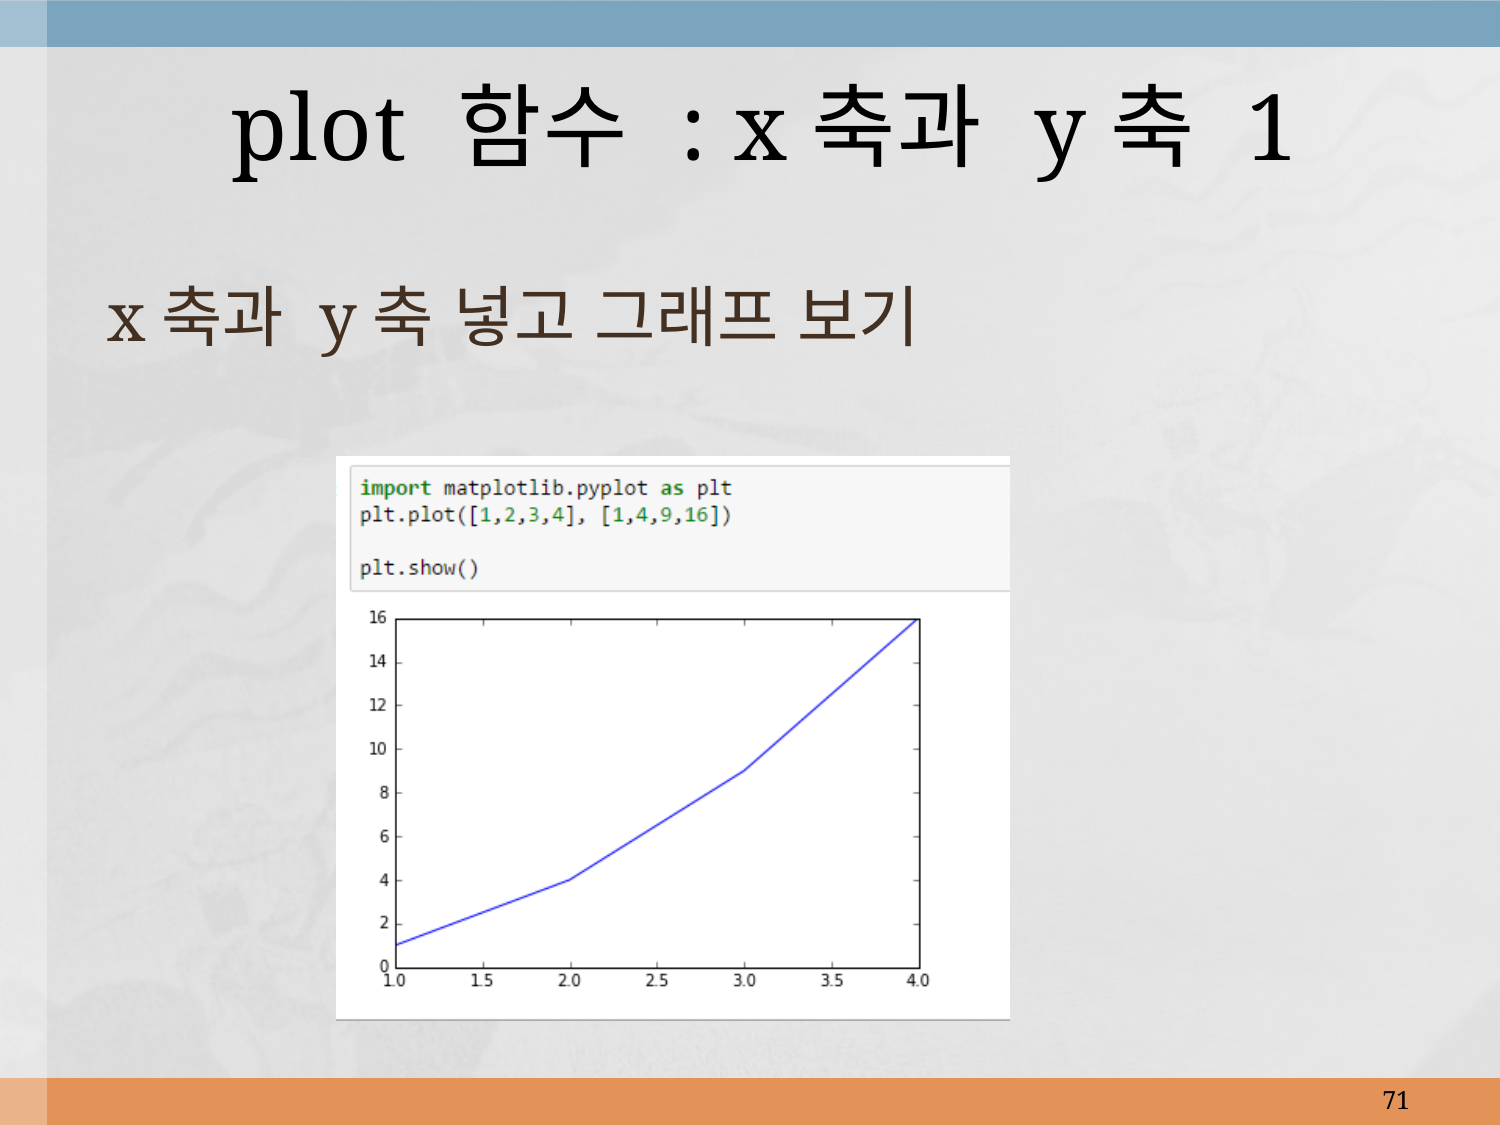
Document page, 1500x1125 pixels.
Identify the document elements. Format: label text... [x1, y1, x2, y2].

picture [336, 456, 1010, 1021]
list x축과 y축 넣고 그래프 보기 [75, 267, 1425, 539]
slide_number 71 [1074, 1078, 1425, 1125]
title plot 함수 : x축과 y축 1 [49, 46, 1454, 202]
